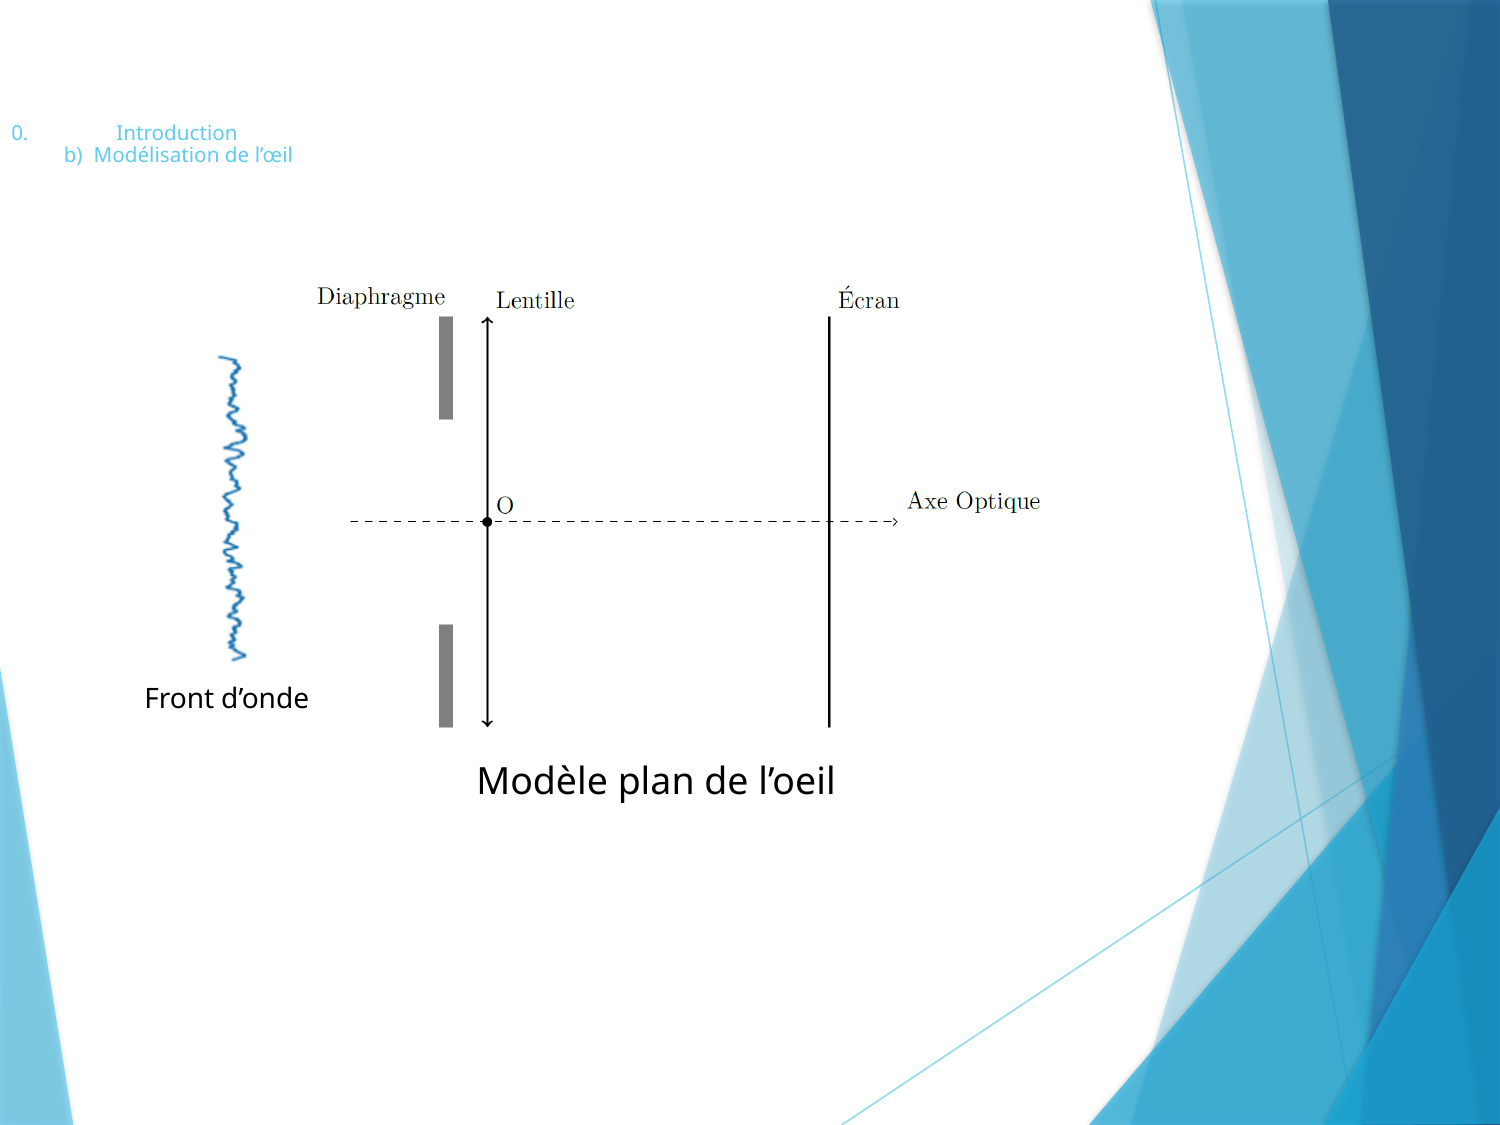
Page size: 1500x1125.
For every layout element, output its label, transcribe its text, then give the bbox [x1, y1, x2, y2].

picture [313, 281, 1055, 734]
text_box Front d’onde [129, 673, 308, 722]
picture [180, 349, 275, 667]
text_box Modèle plan de l’oeil [461, 749, 855, 810]
title 0. Introduction b) Modélisation de l’œil [0, 47, 725, 173]
